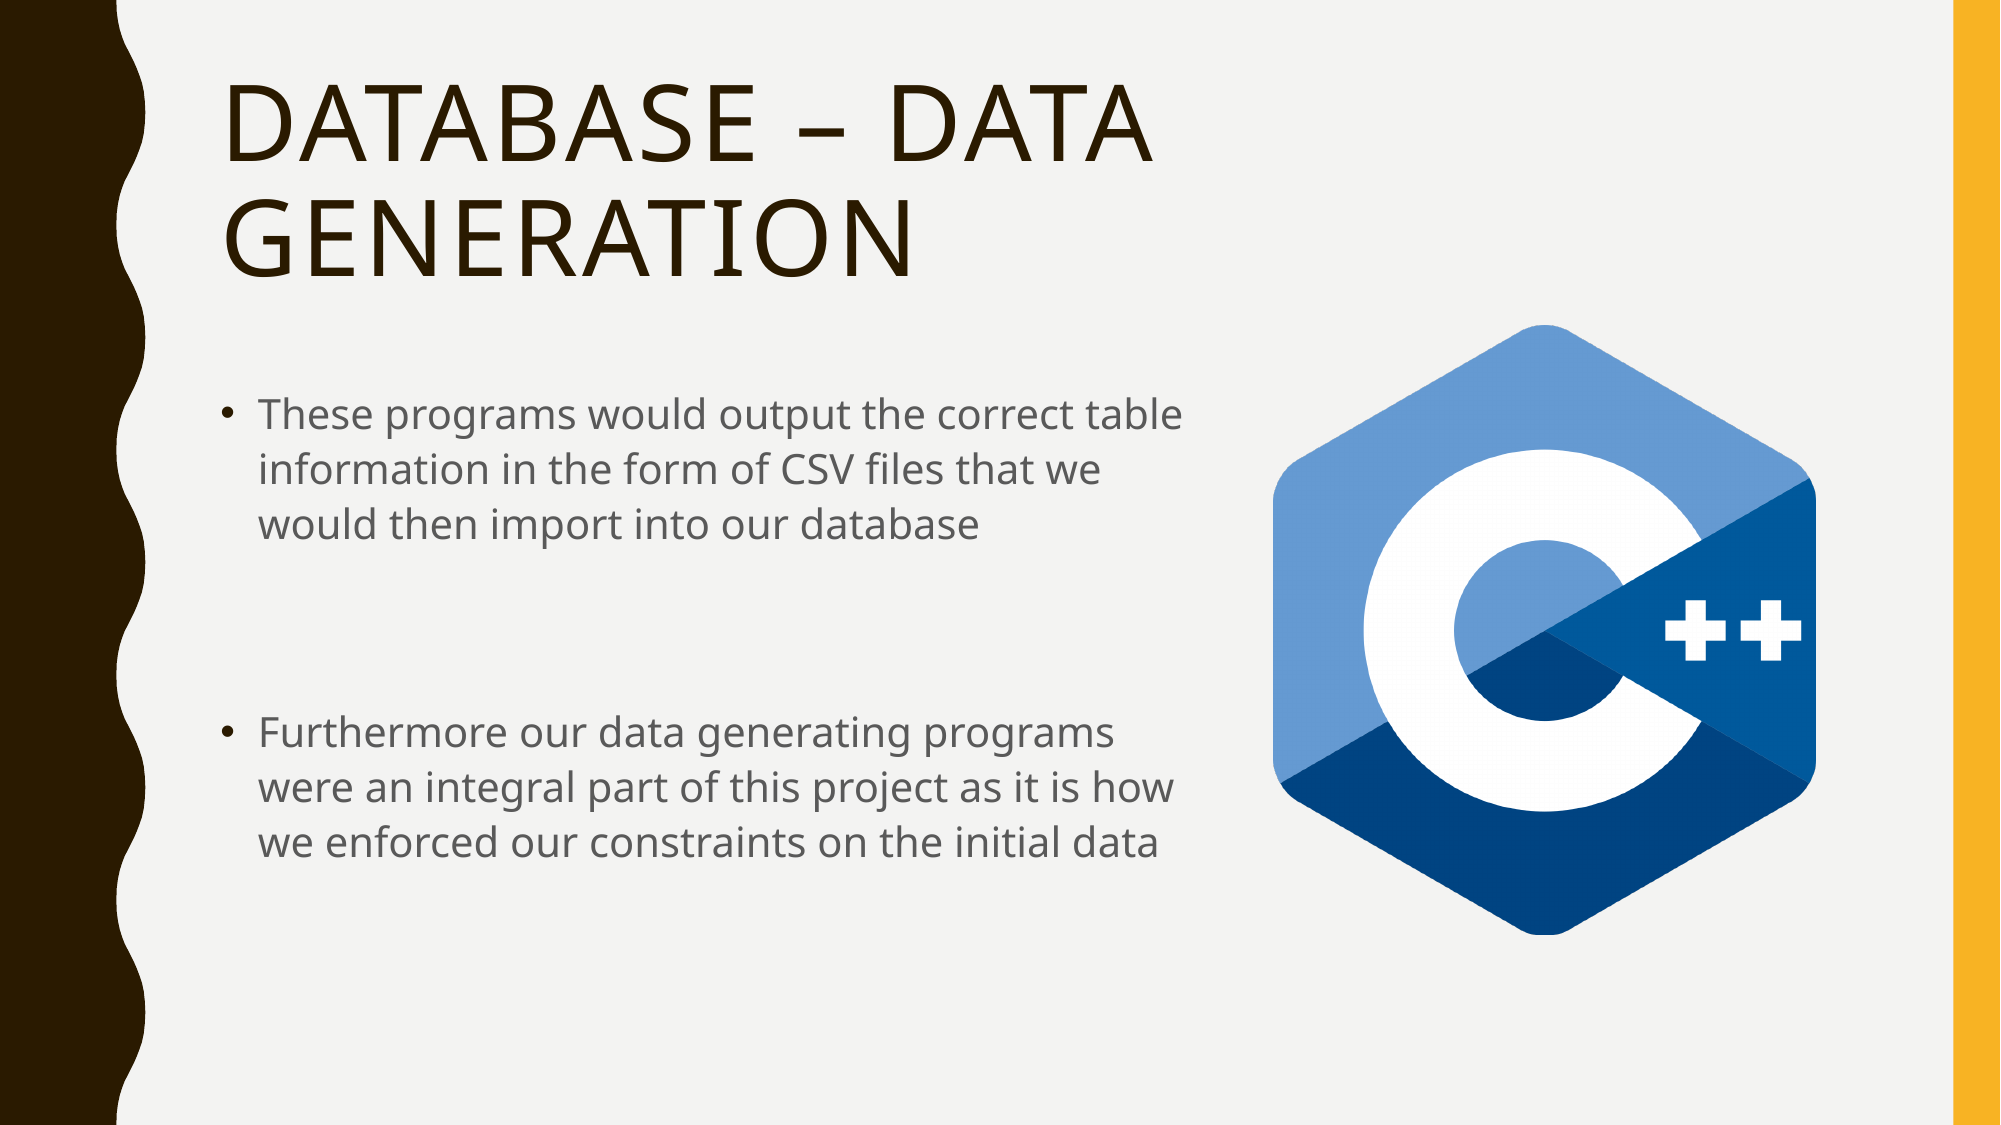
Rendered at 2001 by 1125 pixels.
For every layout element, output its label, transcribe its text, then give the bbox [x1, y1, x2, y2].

title Database – data generation [205, 62, 1875, 308]
picture [1273, 325, 1816, 935]
list These programs would output the correct table information in the form of CSV files that we would then import into our database Furthermore our data generating programs were an integral part of this project as it is how we enforced our constraints on the initial data [205, 375, 1220, 965]
